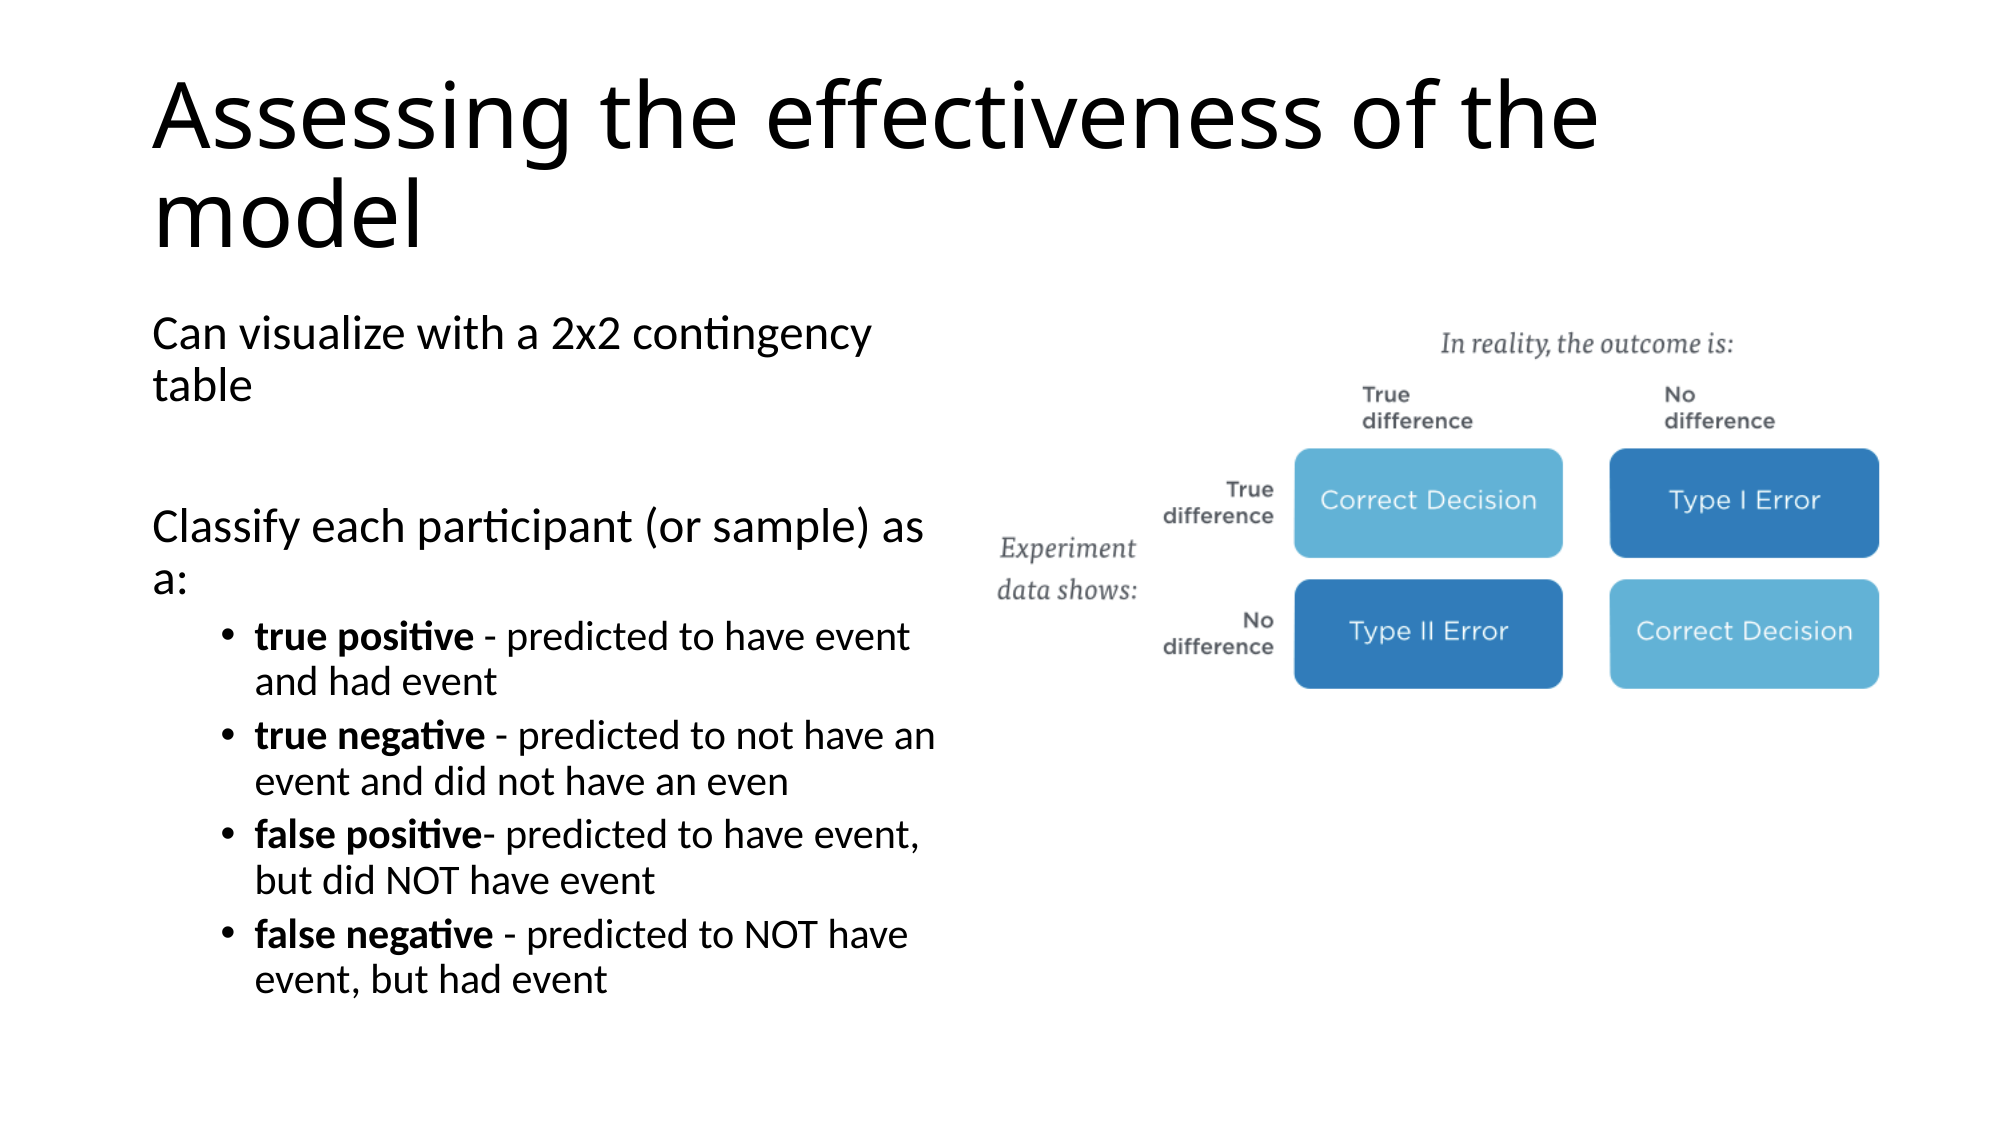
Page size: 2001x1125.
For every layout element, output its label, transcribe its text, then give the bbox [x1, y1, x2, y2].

title Assessing the effectiveness of the model [137, 59, 1863, 278]
picture [980, 307, 1890, 701]
list Can visualize with a 2x2 contingency table Classify each participant (or sample) as a: true positive - predicted to have event and had event true negative - predicted to not have an event and did not have an even false positive- predicted to have event, but did NOT have event false negative - predicted to NOT have event, but had event [137, 299, 988, 1014]
